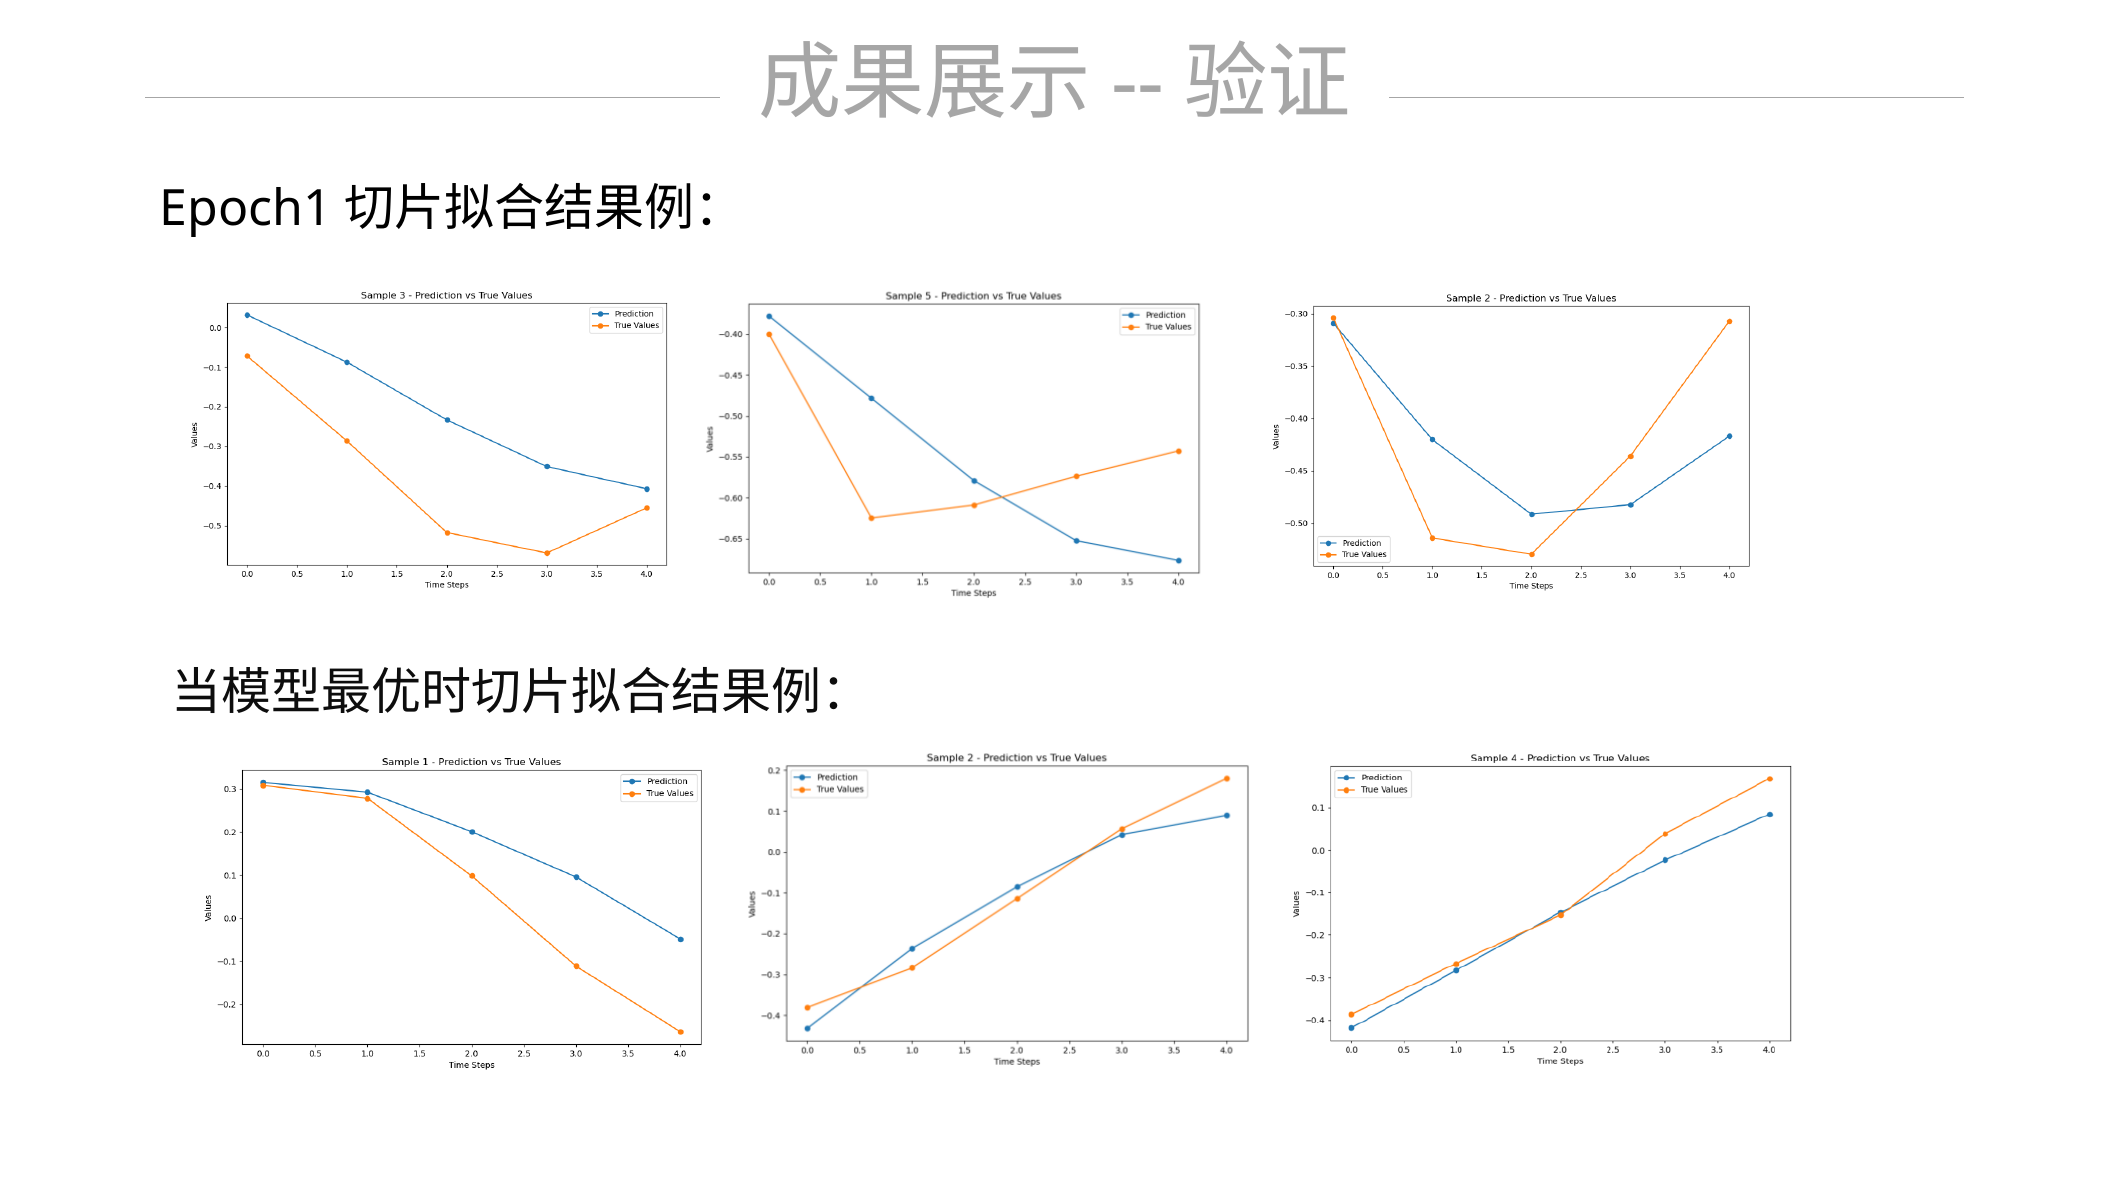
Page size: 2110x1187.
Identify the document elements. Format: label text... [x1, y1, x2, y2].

picture [168, 723, 1849, 1083]
text_box 当模型最优时切片拟合结果例： [156, 652, 991, 727]
text_box Epoch1切片拟合结果例： [145, 167, 1200, 243]
picture [156, 262, 1805, 611]
text_box 成果展示--验证 [730, 98, 1379, 129]
text_box 成果展示--验证 [730, 28, 1379, 96]
